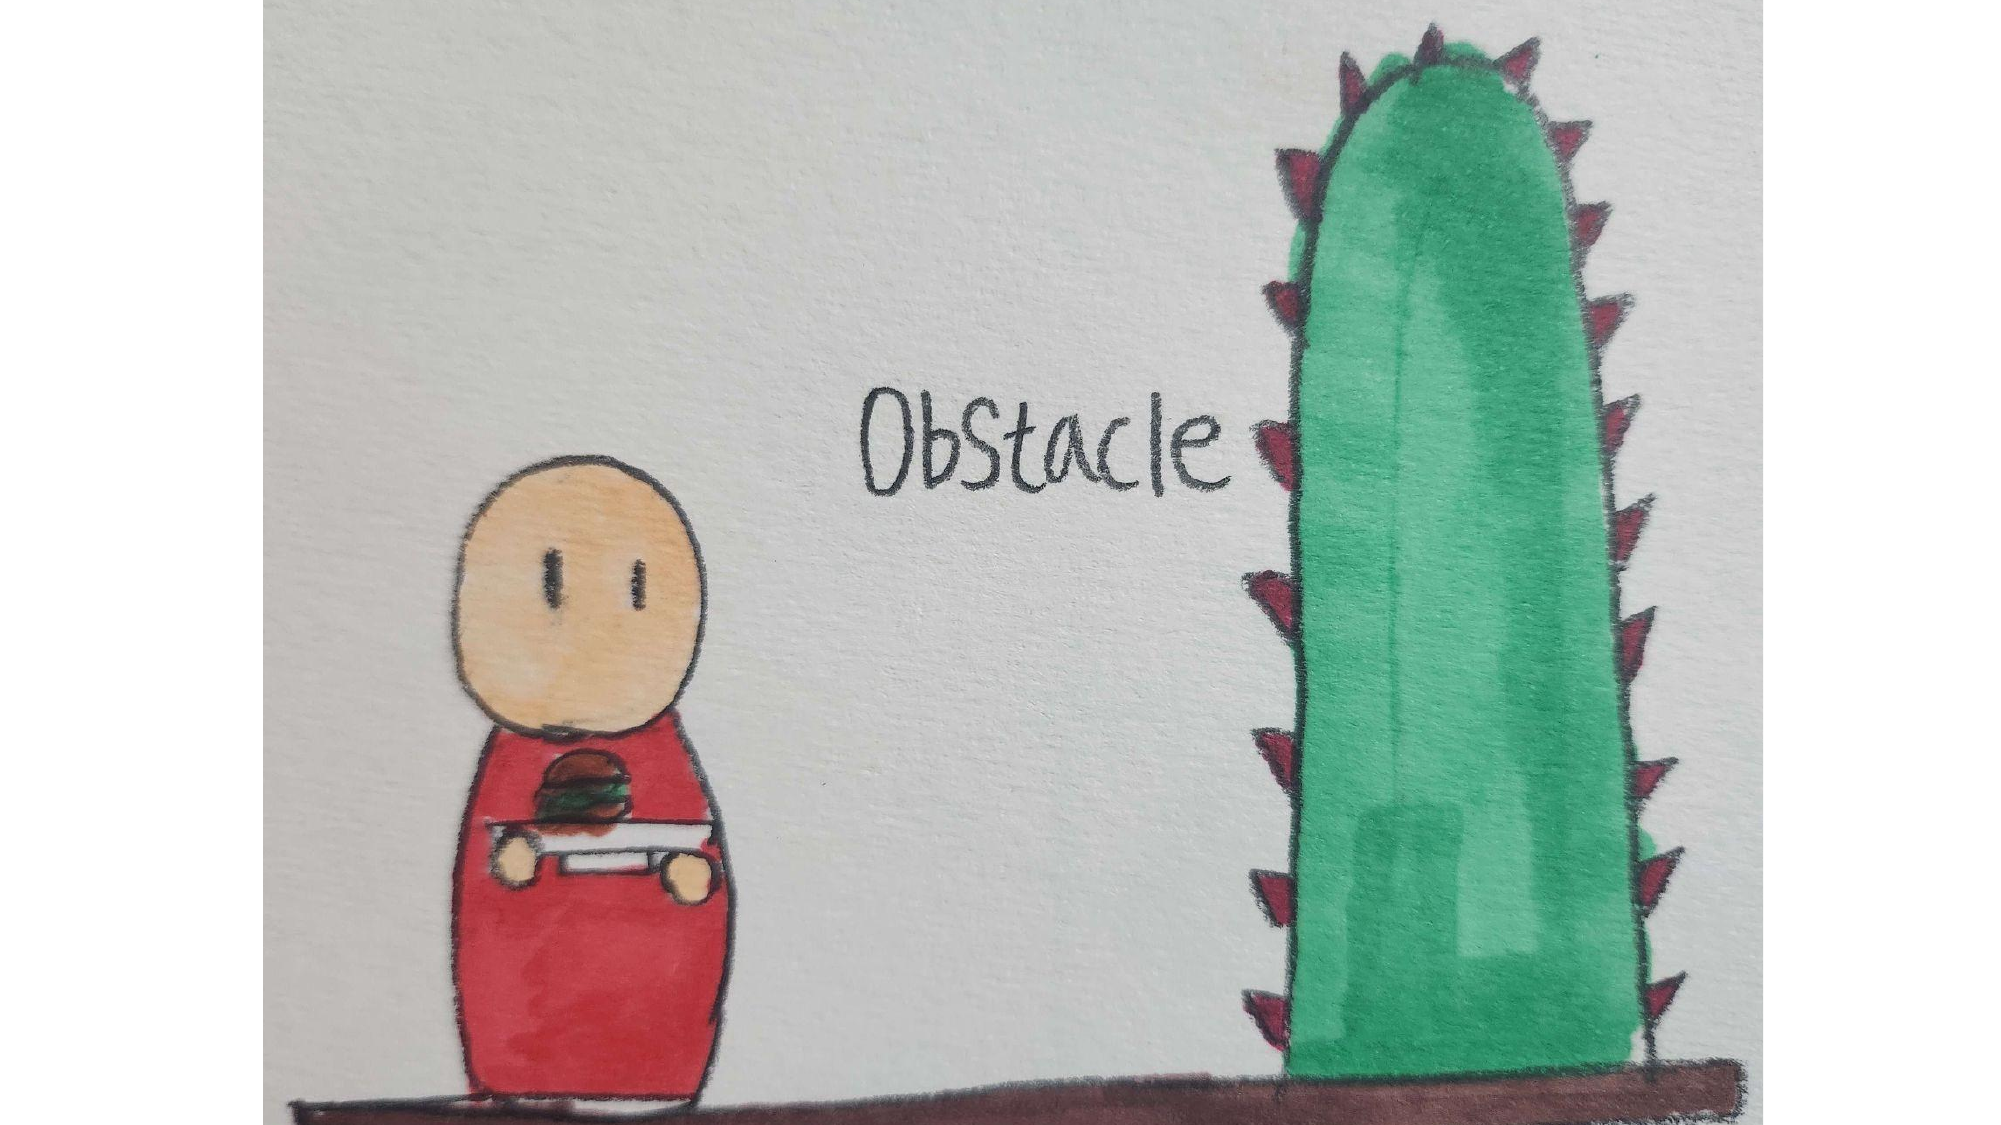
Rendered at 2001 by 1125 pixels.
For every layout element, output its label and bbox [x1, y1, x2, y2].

picture [262, 0, 1764, 1125]
